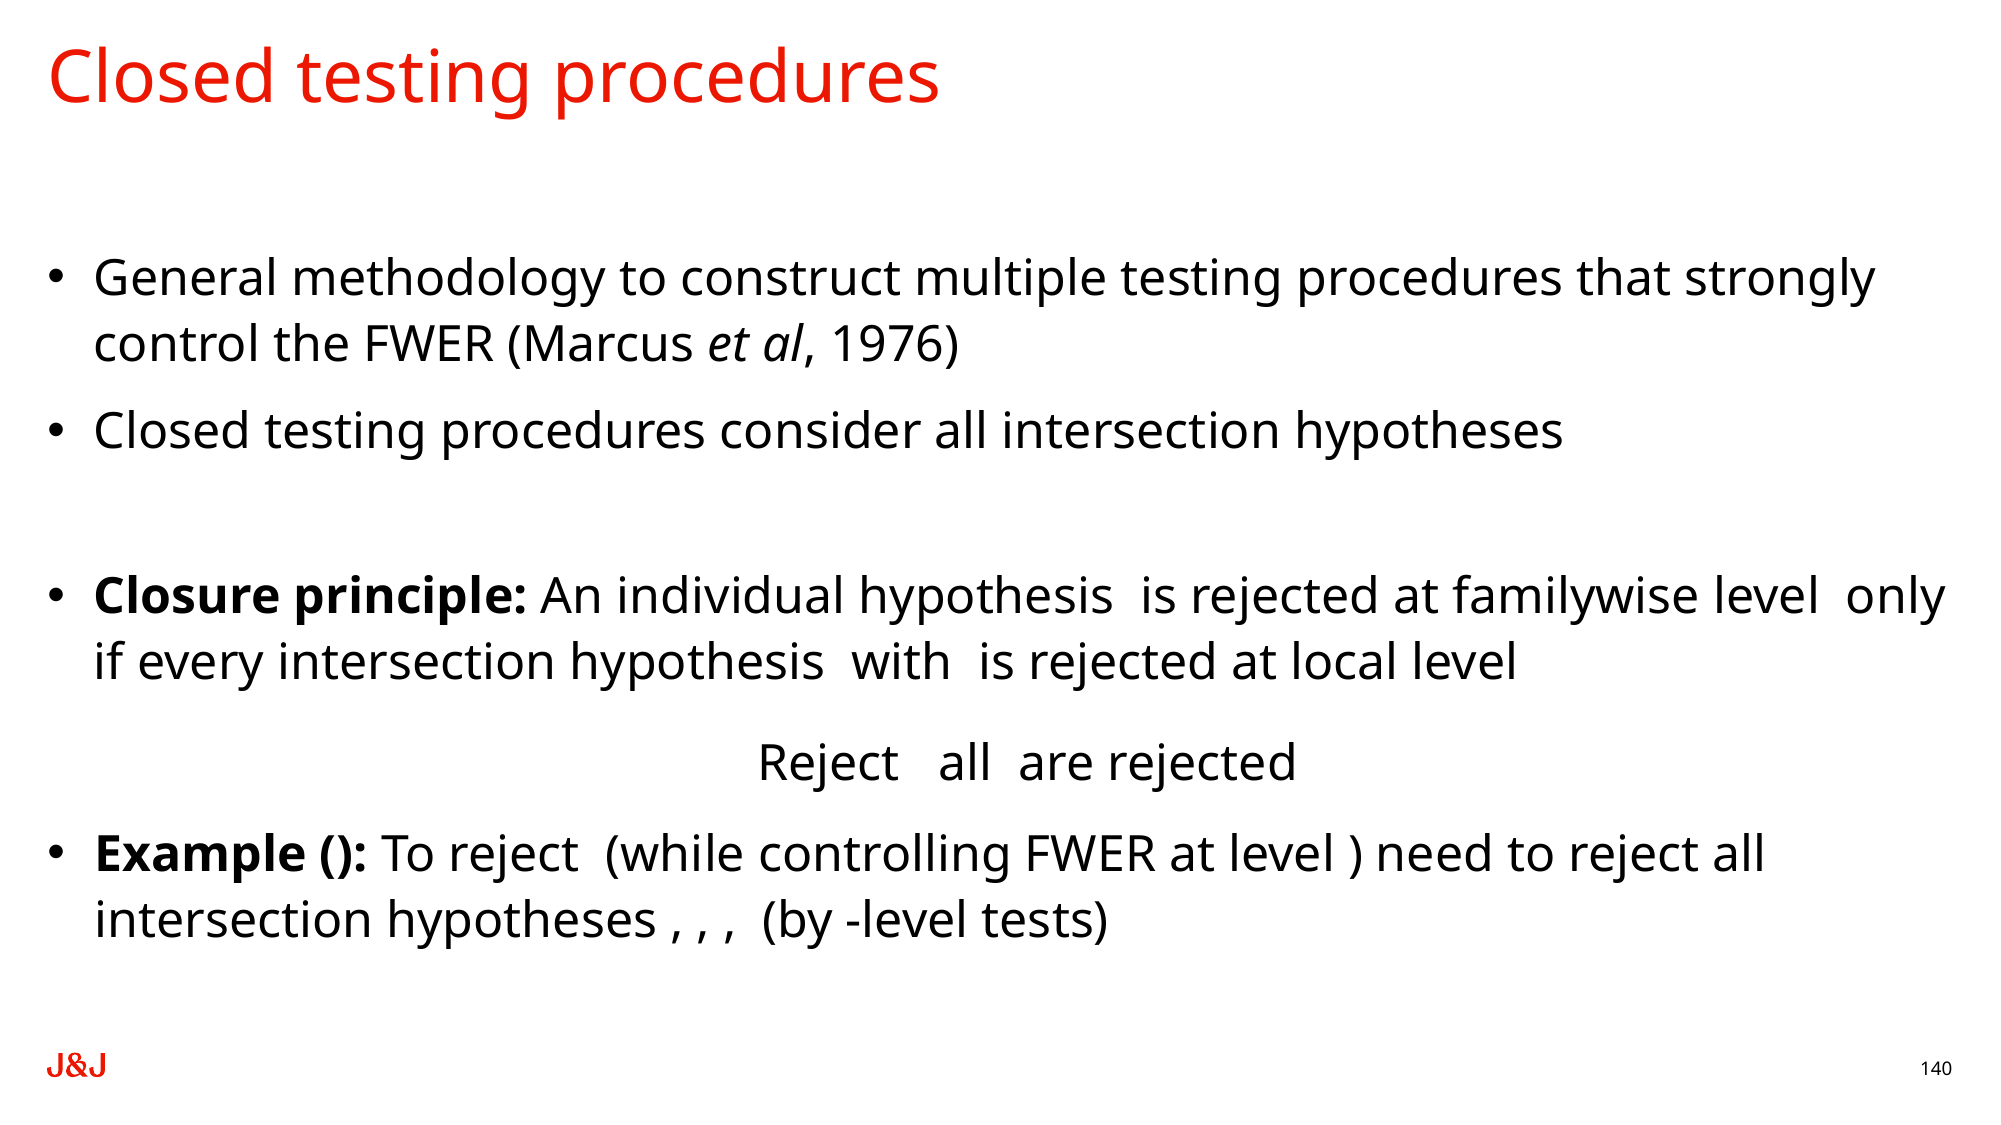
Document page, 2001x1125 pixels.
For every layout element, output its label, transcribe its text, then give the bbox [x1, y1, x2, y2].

slide_number 140 [1899, 1055, 1953, 1081]
title Closed testing procedures [47, 43, 1952, 120]
